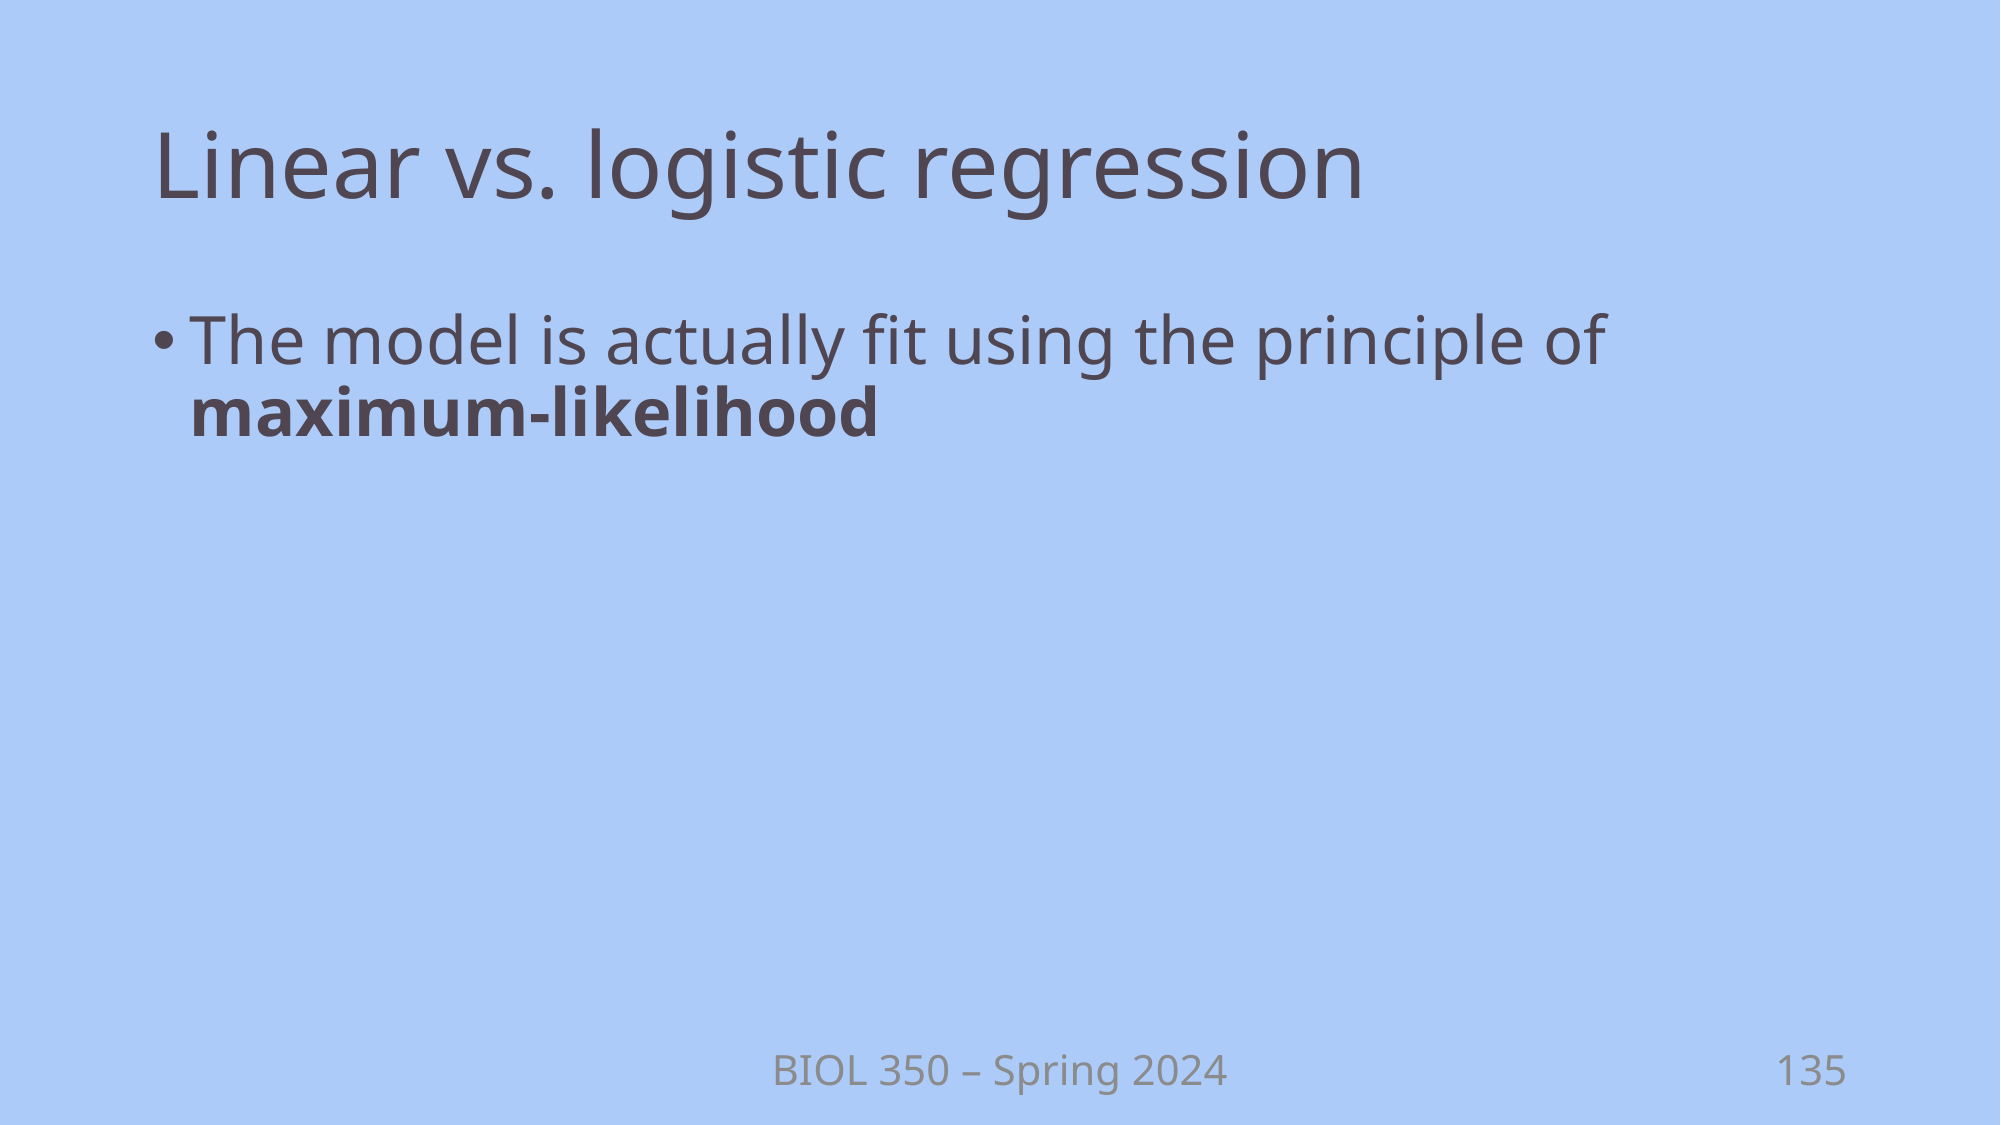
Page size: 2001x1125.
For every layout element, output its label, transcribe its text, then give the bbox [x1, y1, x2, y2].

footer BIOL 350 – Spring 2024 [662, 1042, 1338, 1103]
list The model is actually fit using the principle of maximum-likelihood [137, 299, 1863, 1014]
slide_number 135 [1412, 1042, 1863, 1103]
title Linear vs. logistic regression [137, 59, 1863, 278]
